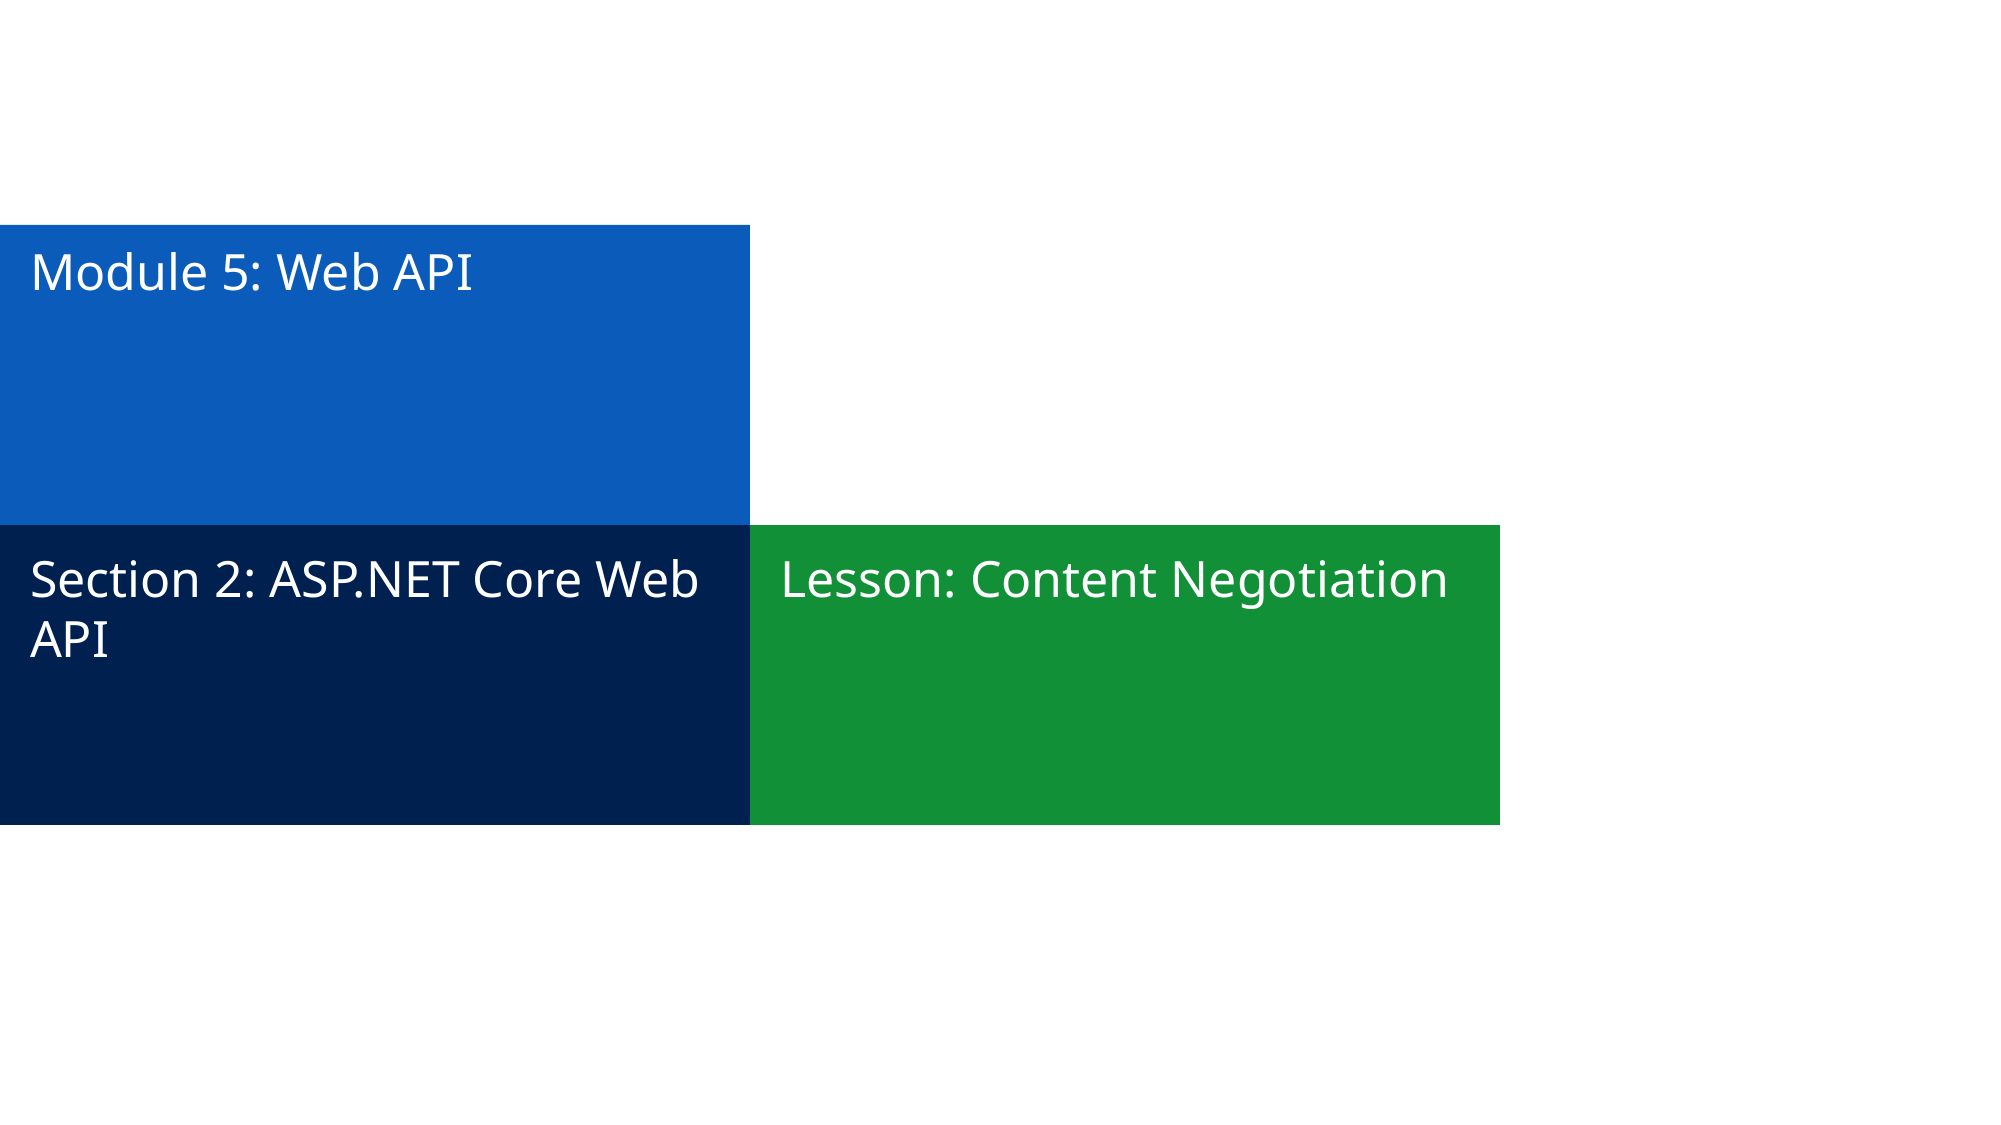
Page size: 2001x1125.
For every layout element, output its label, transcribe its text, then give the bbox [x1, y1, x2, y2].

list Lesson: Content Negotiation [750, 525, 1500, 825]
title Module 5: Web API [0, 224, 750, 525]
list Section 2: ASP.NET Core Web API [0, 525, 750, 825]
